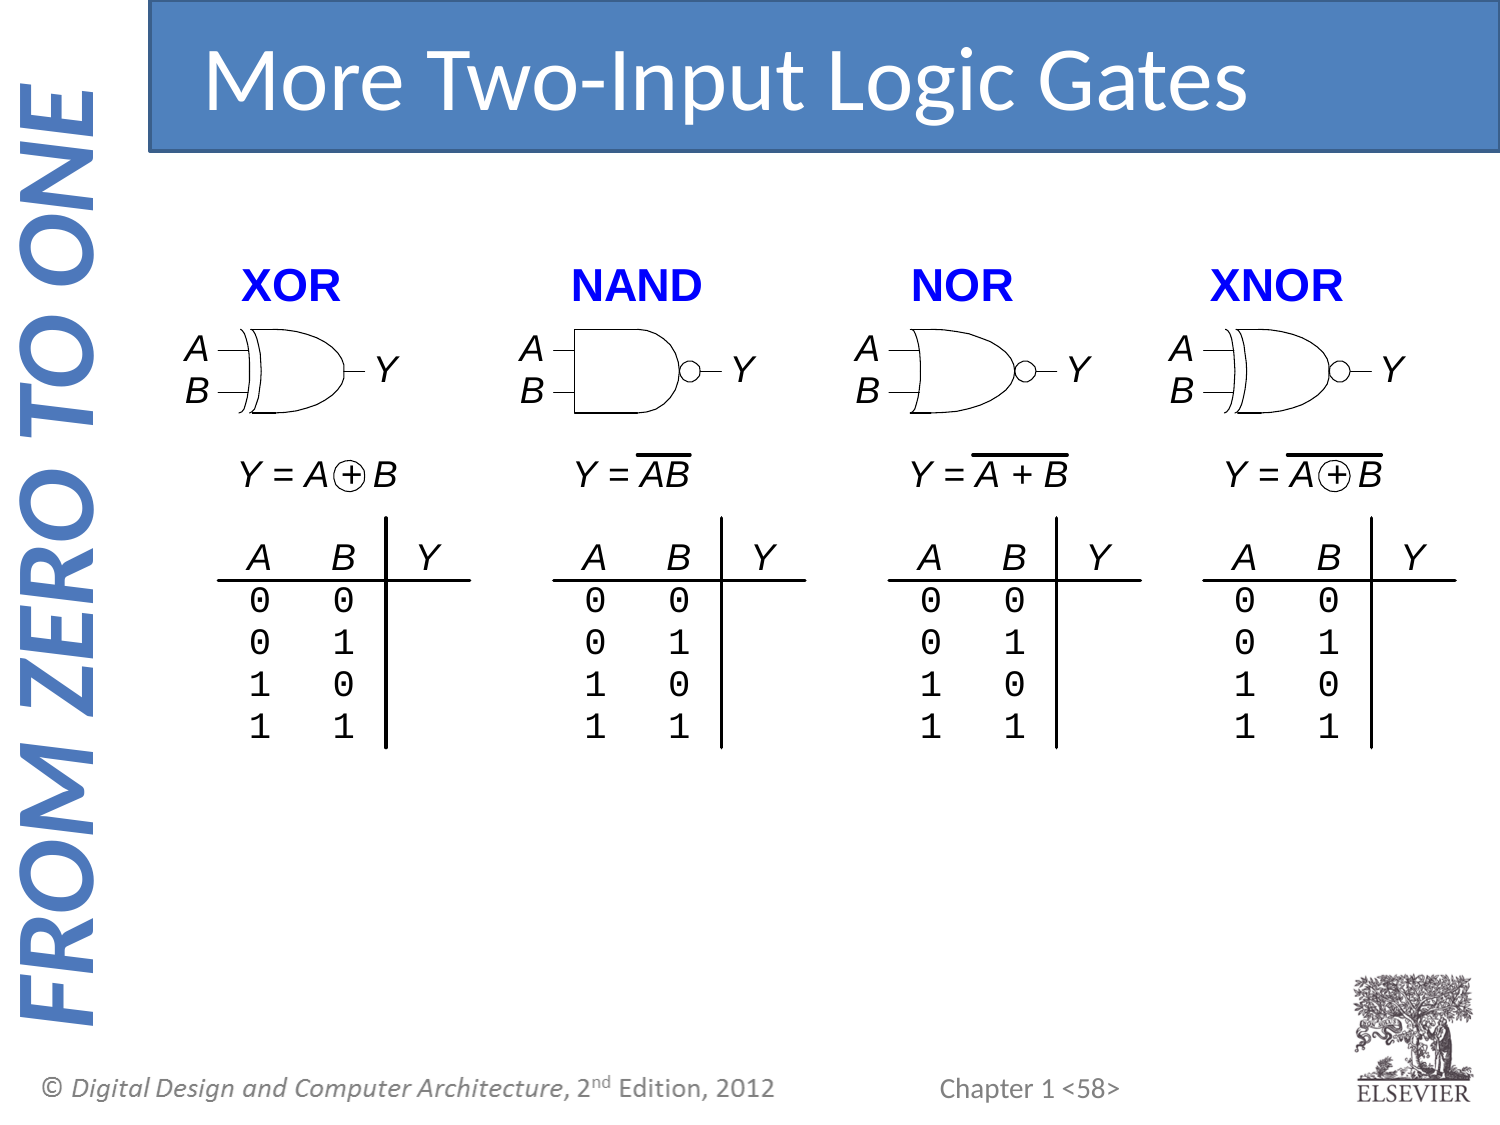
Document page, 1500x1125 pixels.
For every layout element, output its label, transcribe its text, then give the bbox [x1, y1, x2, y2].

text_box More Two-Input Logic Gates [187, 11, 1488, 136]
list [149, 240, 1463, 775]
picture [0, 0, 1500, 1125]
text_box [87, 174, 1413, 1025]
